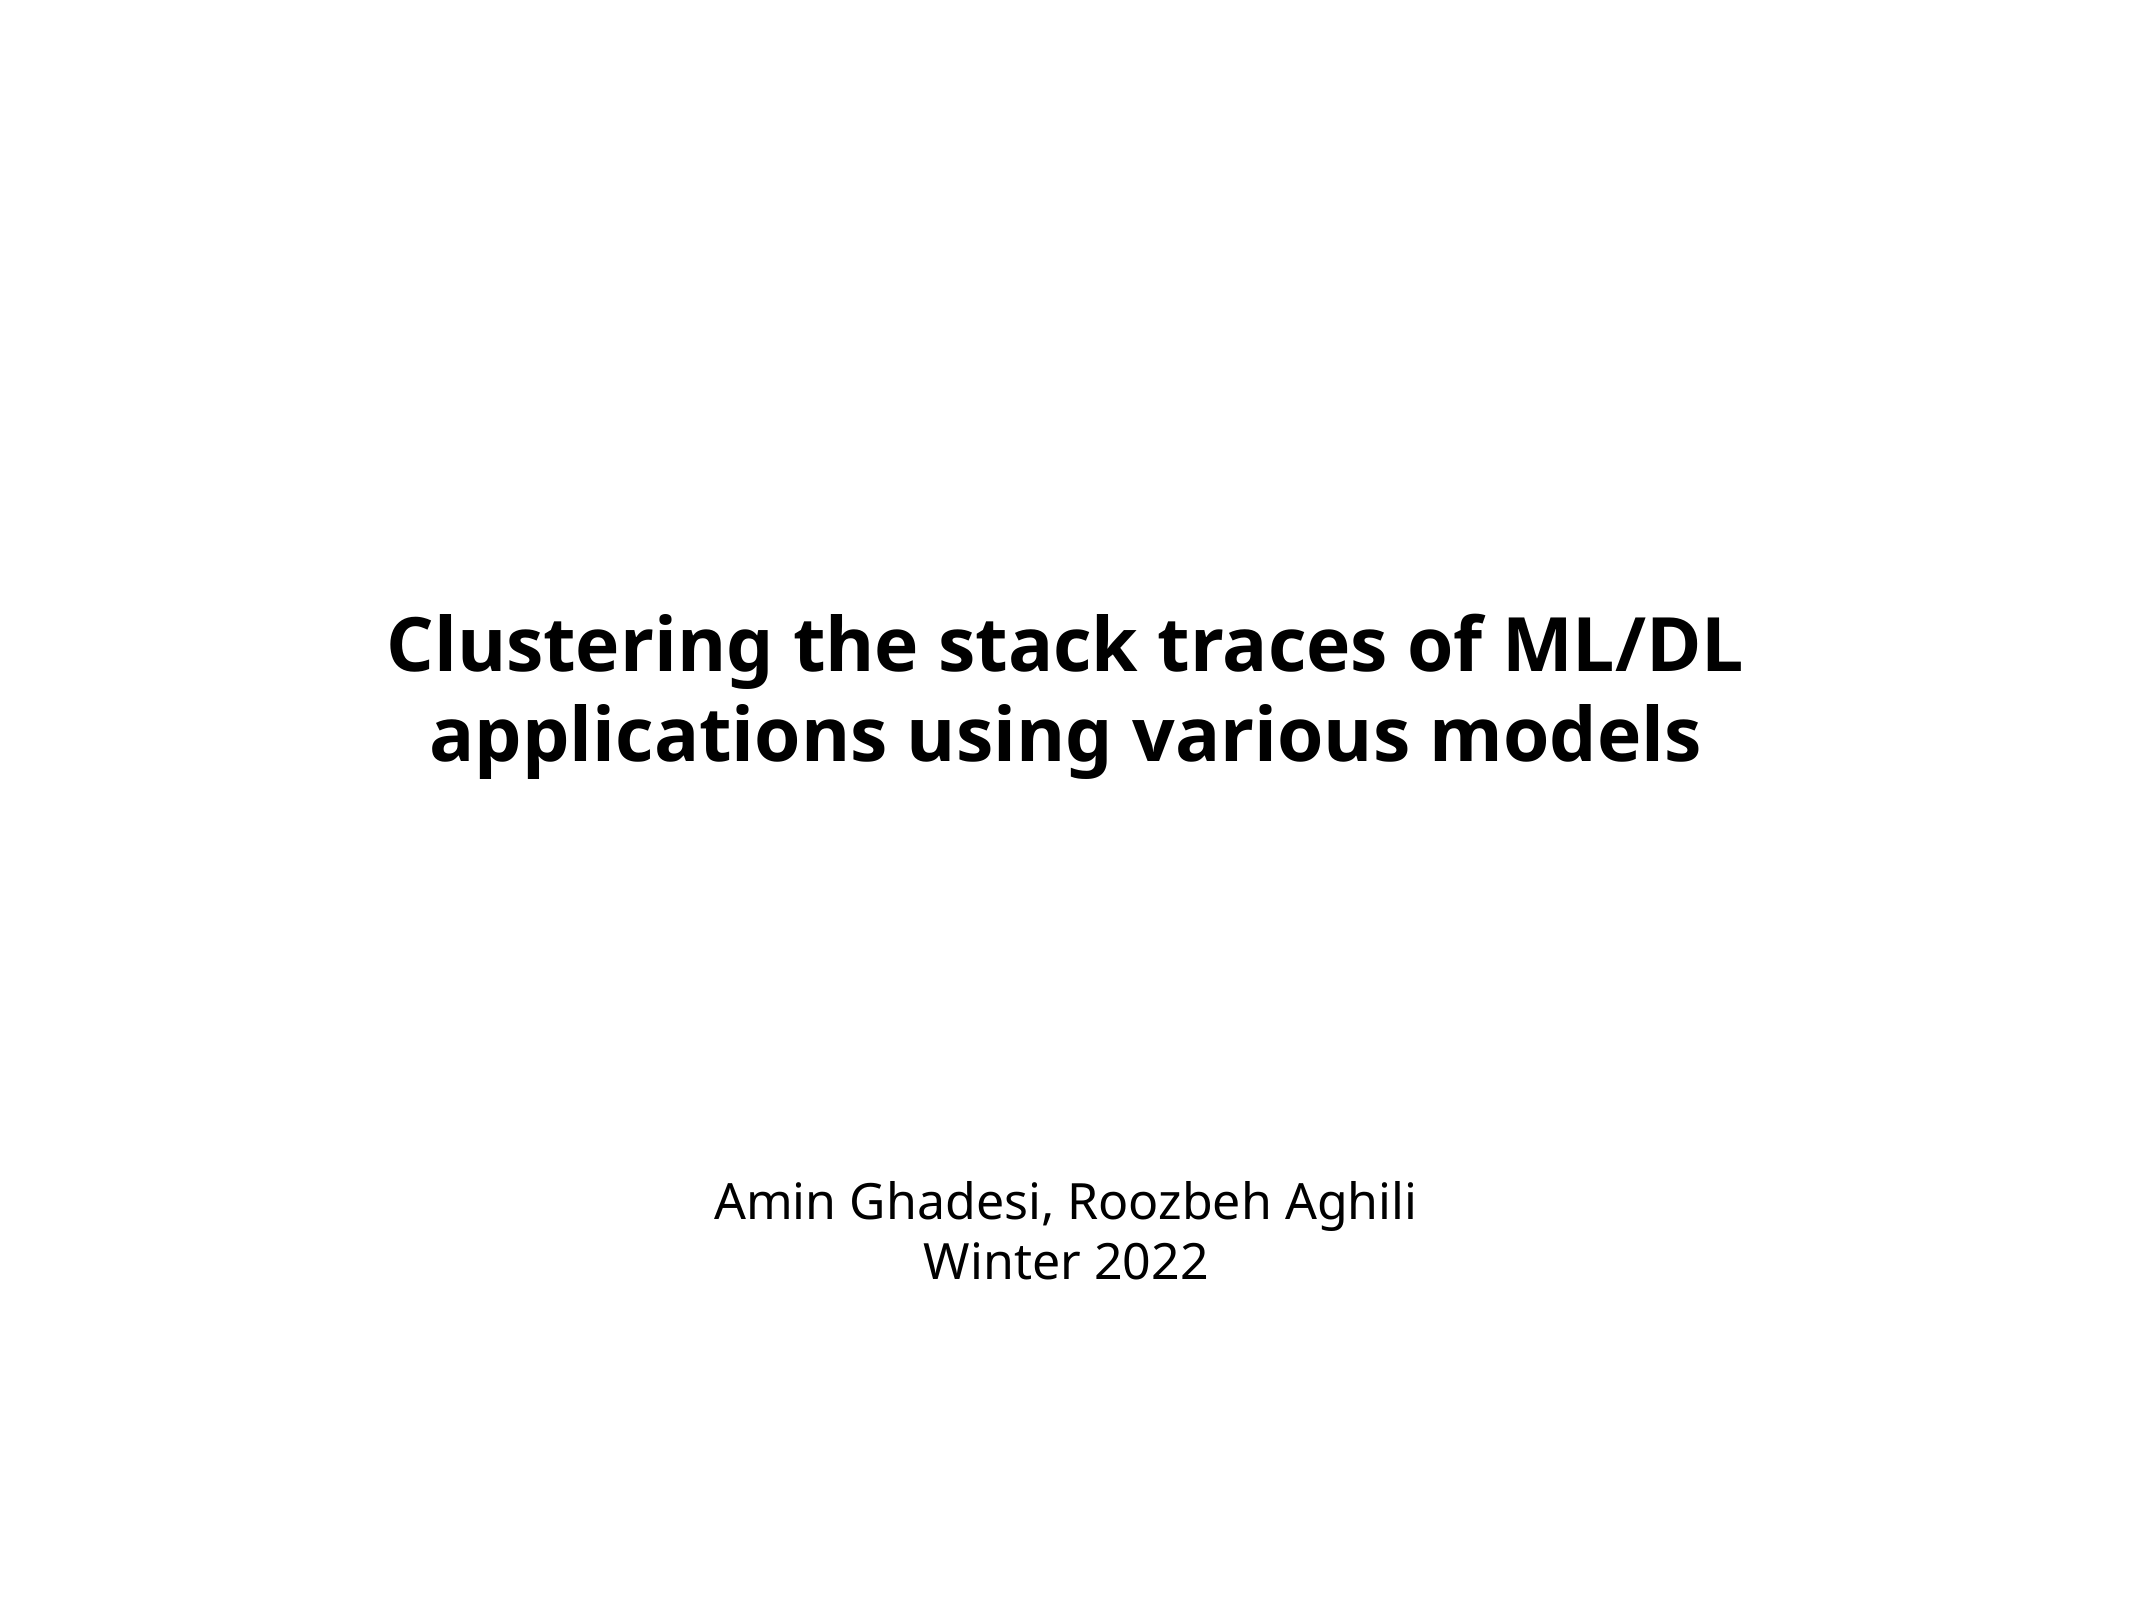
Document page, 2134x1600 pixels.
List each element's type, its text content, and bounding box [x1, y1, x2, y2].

text_box Clustering the stack traces of ML/DL applications using various models [366, 588, 1766, 784]
list Amin Ghadesi, Roozbeh Aghili Winter 2022 [709, 1168, 1423, 1296]
